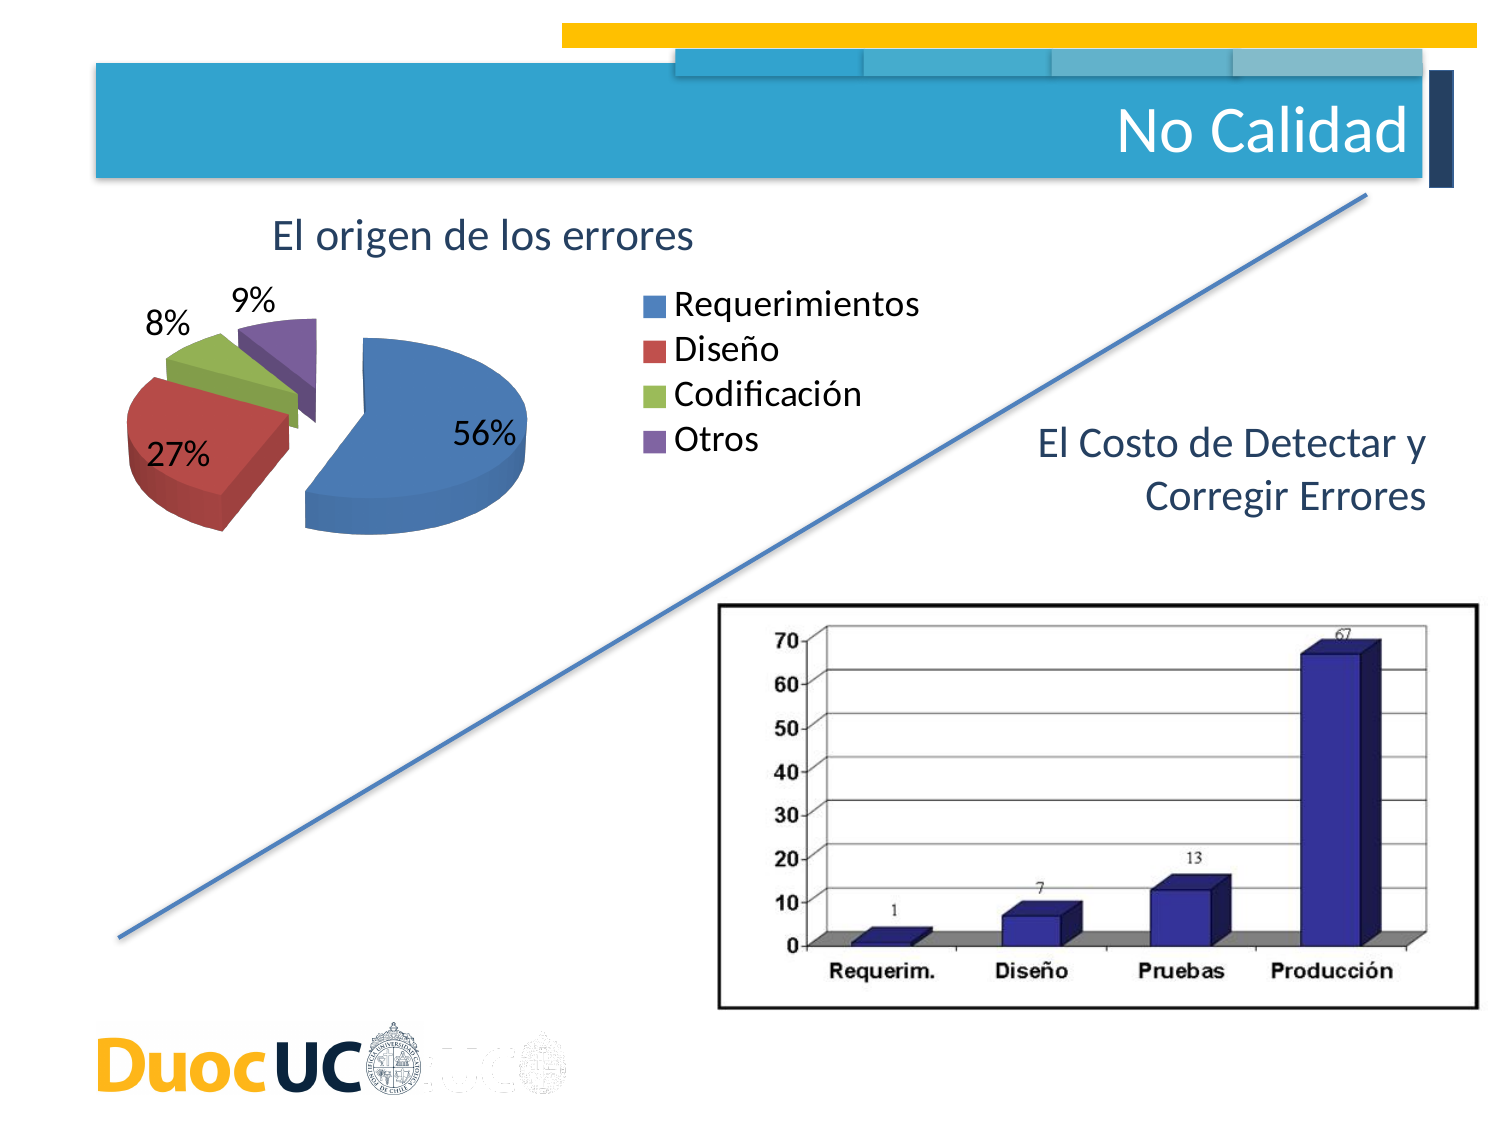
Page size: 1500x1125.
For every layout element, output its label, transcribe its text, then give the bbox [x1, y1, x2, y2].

text_box [1429, 70, 1454, 188]
picture [708, 596, 1500, 1023]
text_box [118, 194, 1368, 939]
chart [21, 187, 945, 562]
text_box No Calidad [74, 78, 1425, 172]
picture [96, 1021, 566, 1095]
text_box El Costo de Detectar y Corregir Errores [1373, 406, 1442, 490]
text_box [562, 23, 1477, 47]
